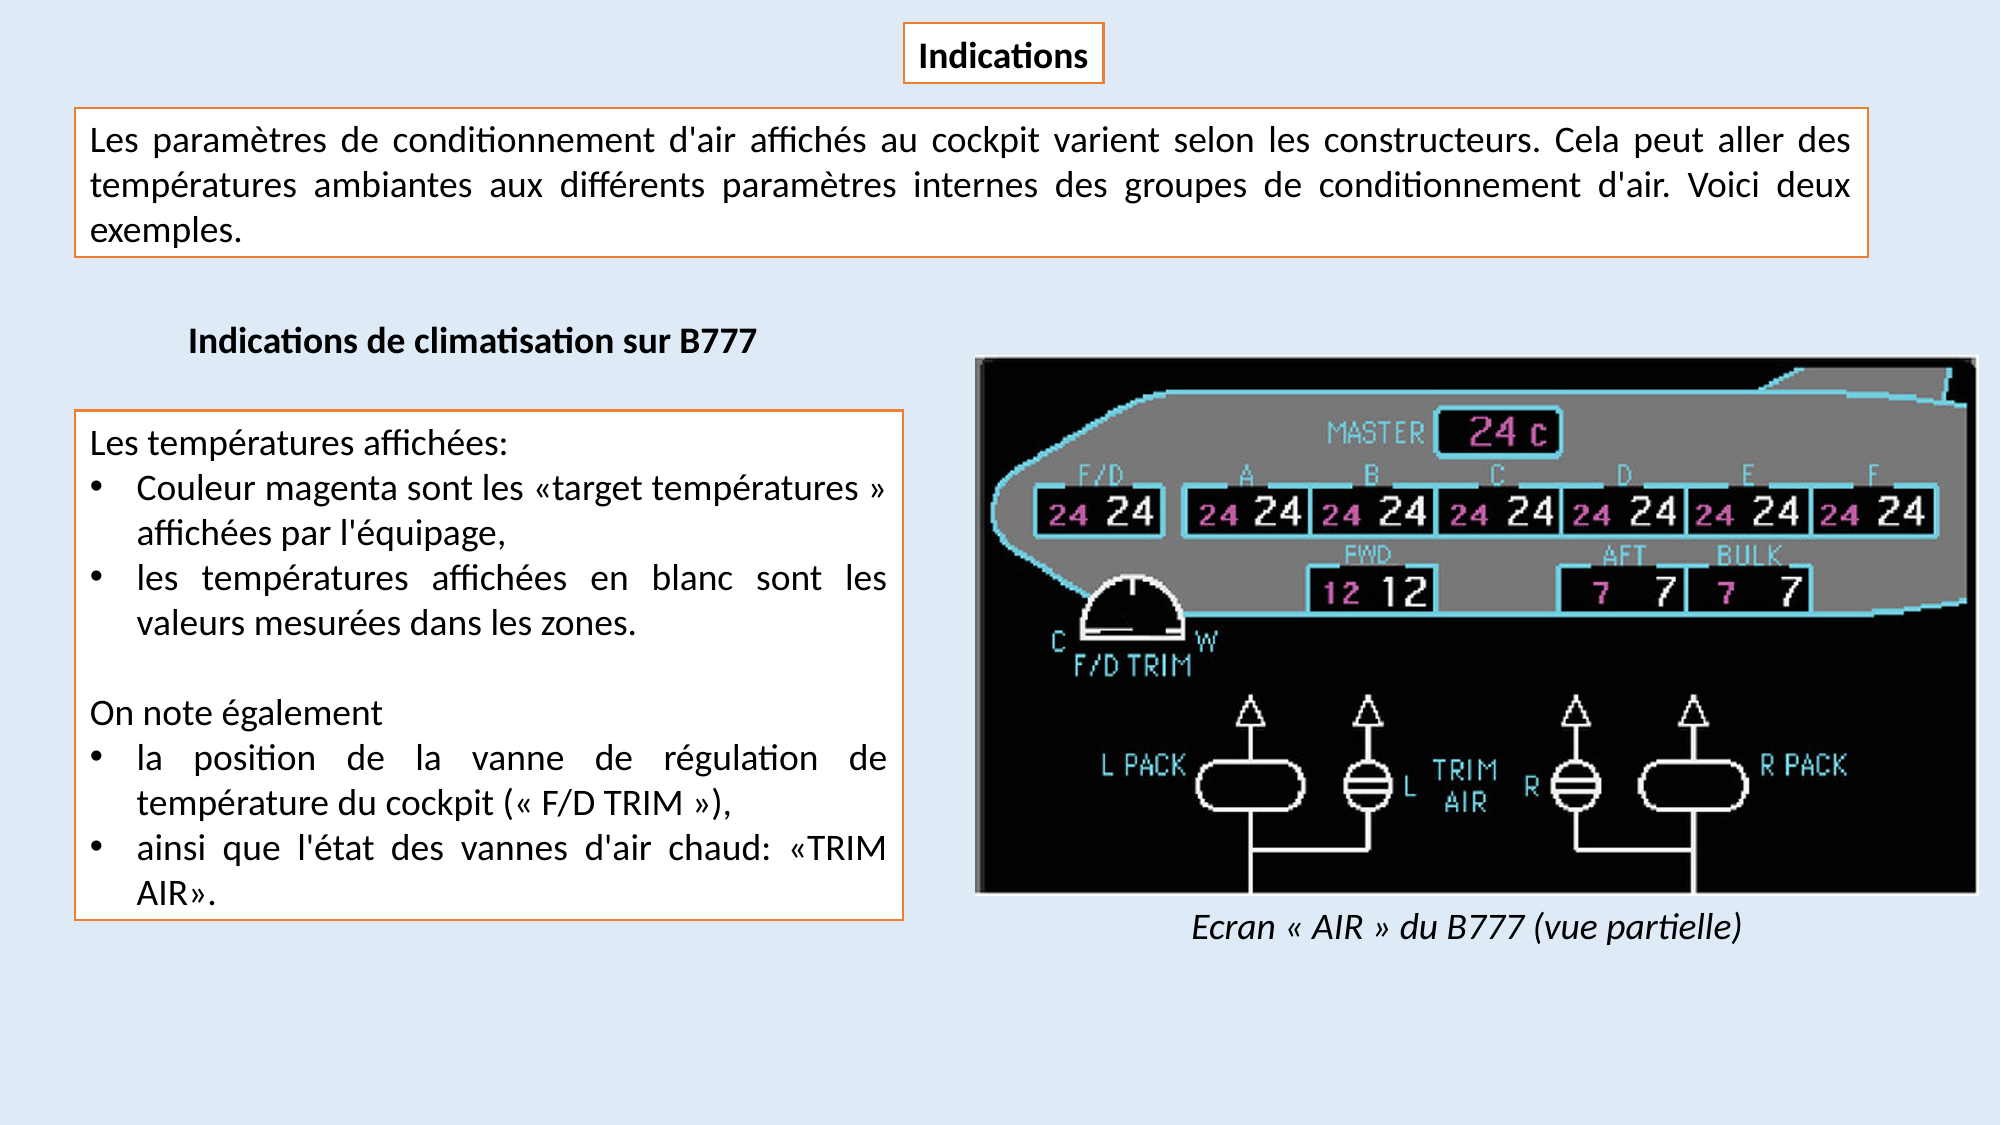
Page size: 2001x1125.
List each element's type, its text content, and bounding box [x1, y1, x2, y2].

text_box Les températures affichées: Couleur magenta sont les «target températures » affichées par l'équipage, les températures affichées en blanc sont les valeurs mesurées dans les zones. On note également la position de la vanne de régulation de température du cockpit (« F/D TRIM »), ainsi que l'état des vannes d'air chaud: «TRIM AIR». [74, 409, 904, 921]
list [974, 355, 1979, 896]
text_box Les paramètres de conditionnement d'air affichés au cockpit varient selon les constructeurs. Cela peut aller des températures ambiantes aux différents paramètres internes des groupes de conditionnement d'air. Voici deux exemples. [74, 107, 1869, 258]
text_box Ecran « AIR » du B777 (vue partielle) [1176, 896, 1759, 955]
text_box Indications [903, 22, 1105, 84]
text_box Indications de climatisation sur B777 [173, 309, 773, 369]
